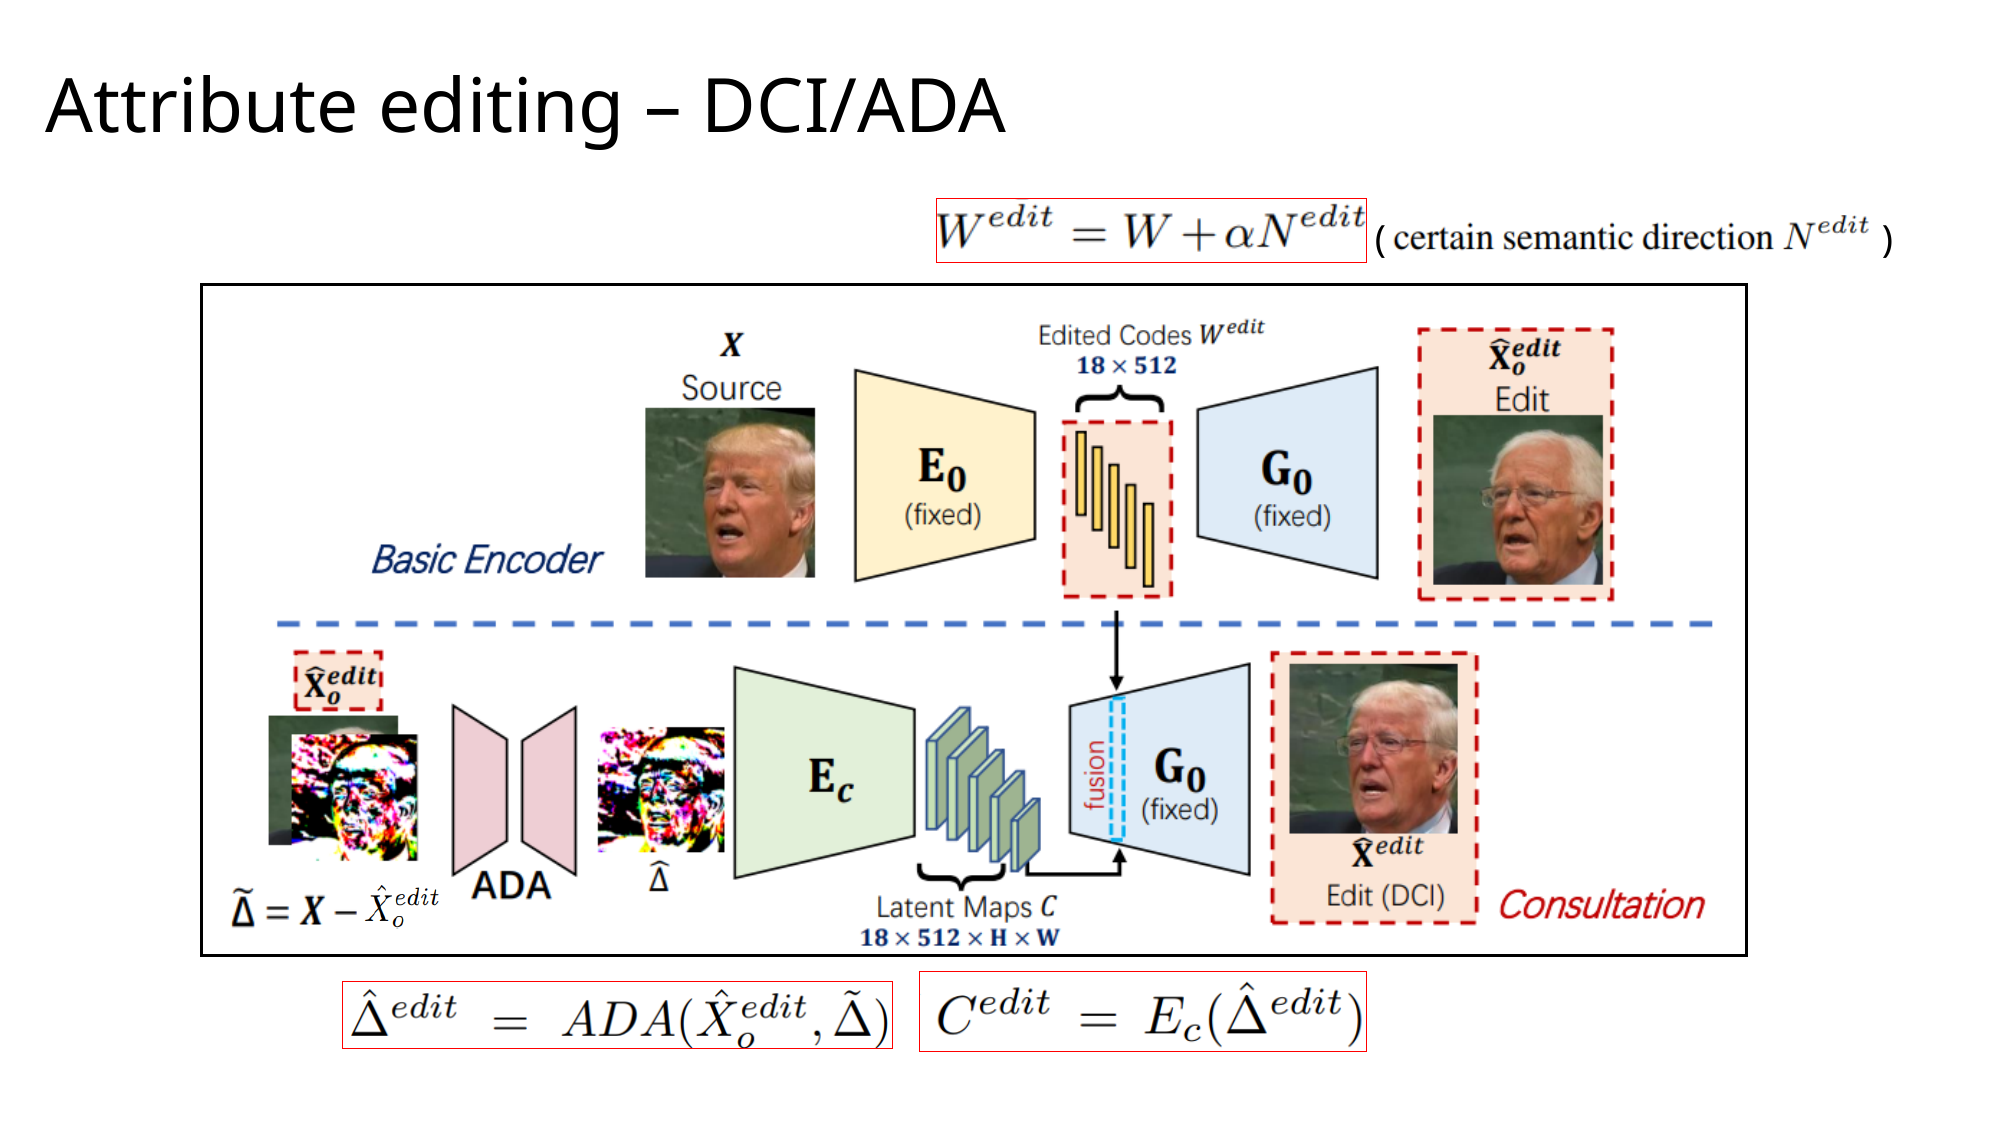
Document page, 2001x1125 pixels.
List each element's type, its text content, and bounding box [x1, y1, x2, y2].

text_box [1366, 207, 1904, 268]
picture [919, 971, 1367, 1052]
picture [342, 981, 893, 1049]
title Attribute editing – DCI/ADA [30, 0, 1756, 218]
picture [936, 198, 1367, 263]
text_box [201, 284, 1747, 956]
